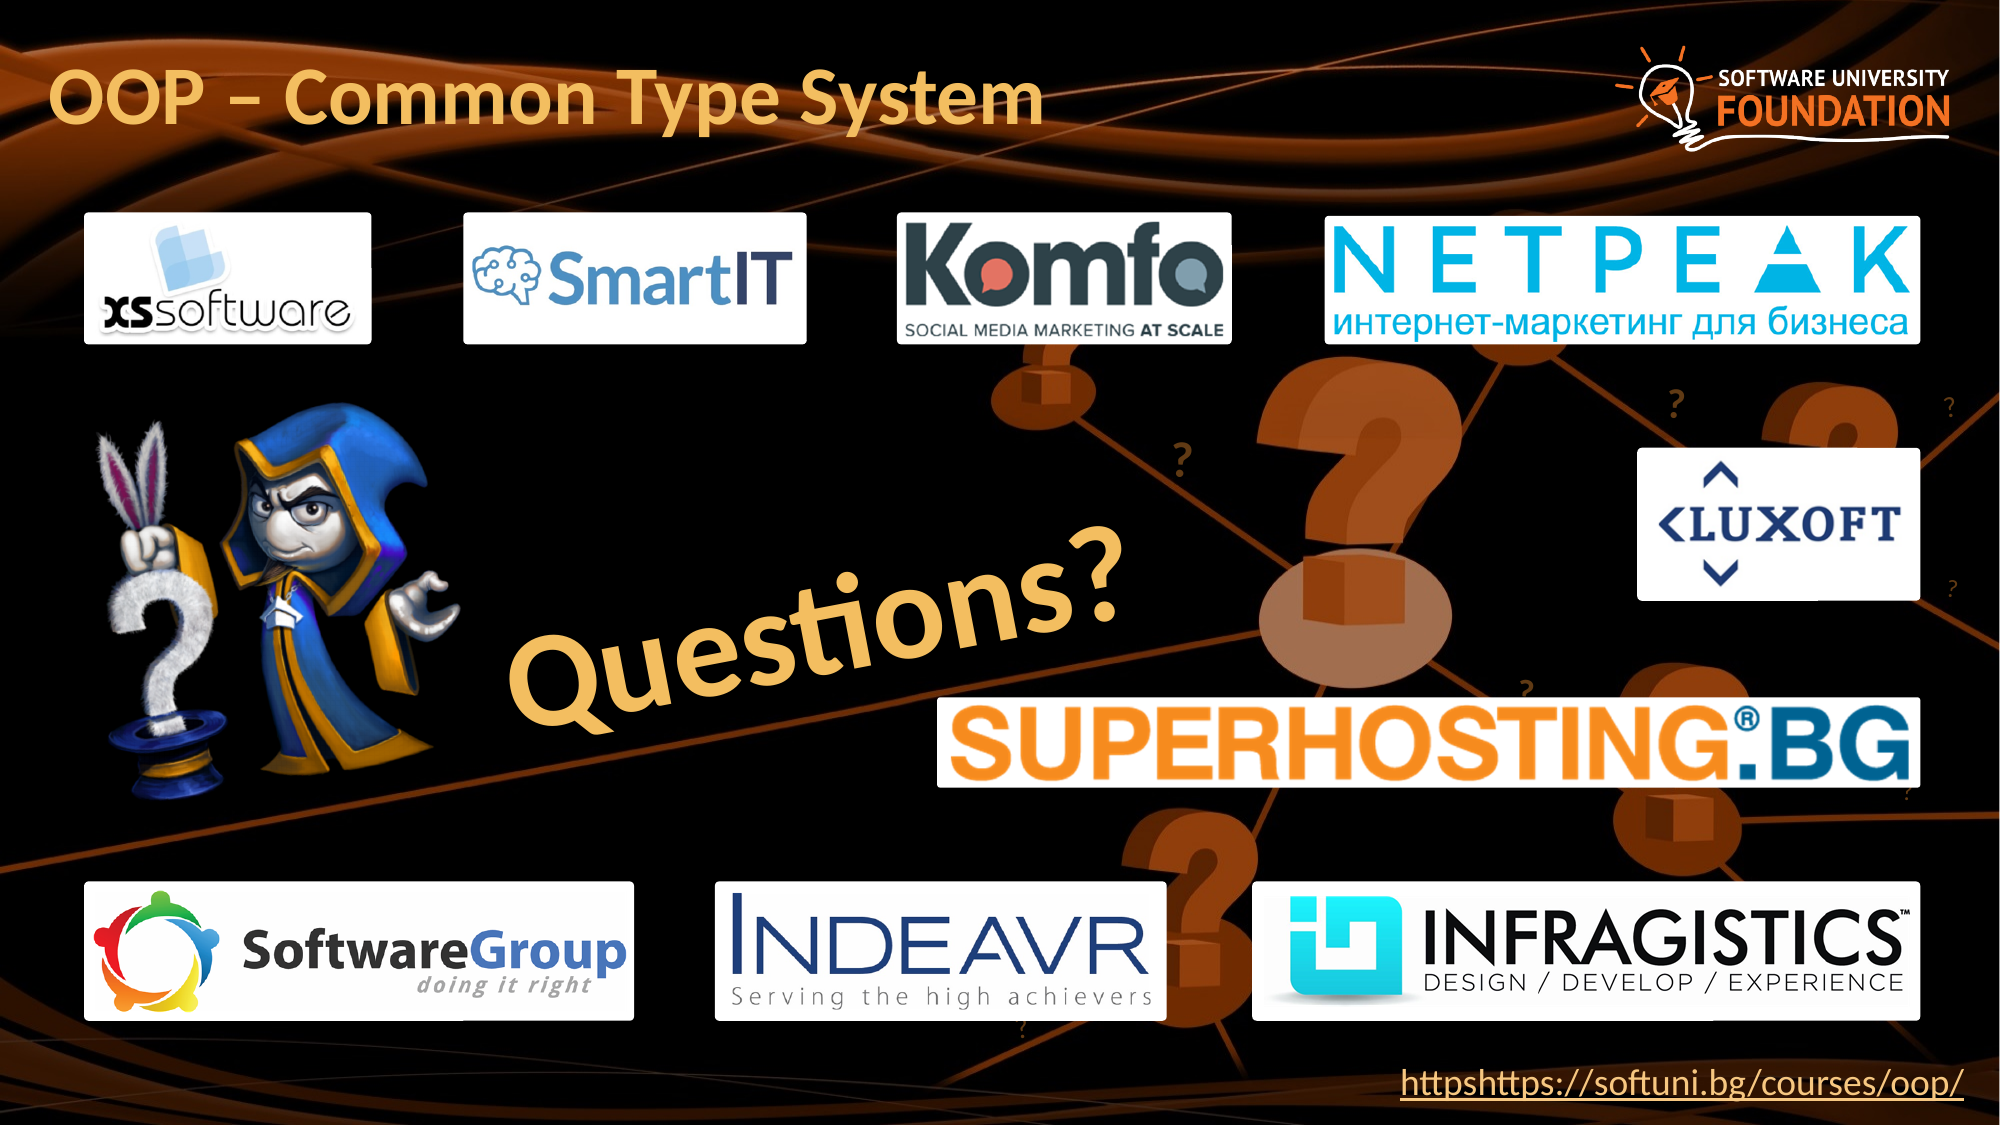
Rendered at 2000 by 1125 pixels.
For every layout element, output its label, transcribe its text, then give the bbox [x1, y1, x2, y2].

list httpshttps://softuni.bg/courses/oop/ [250, 1050, 1971, 1110]
picture [0, 0, 2000, 1125]
title OOP – Common Type System [30, 6, 1602, 189]
